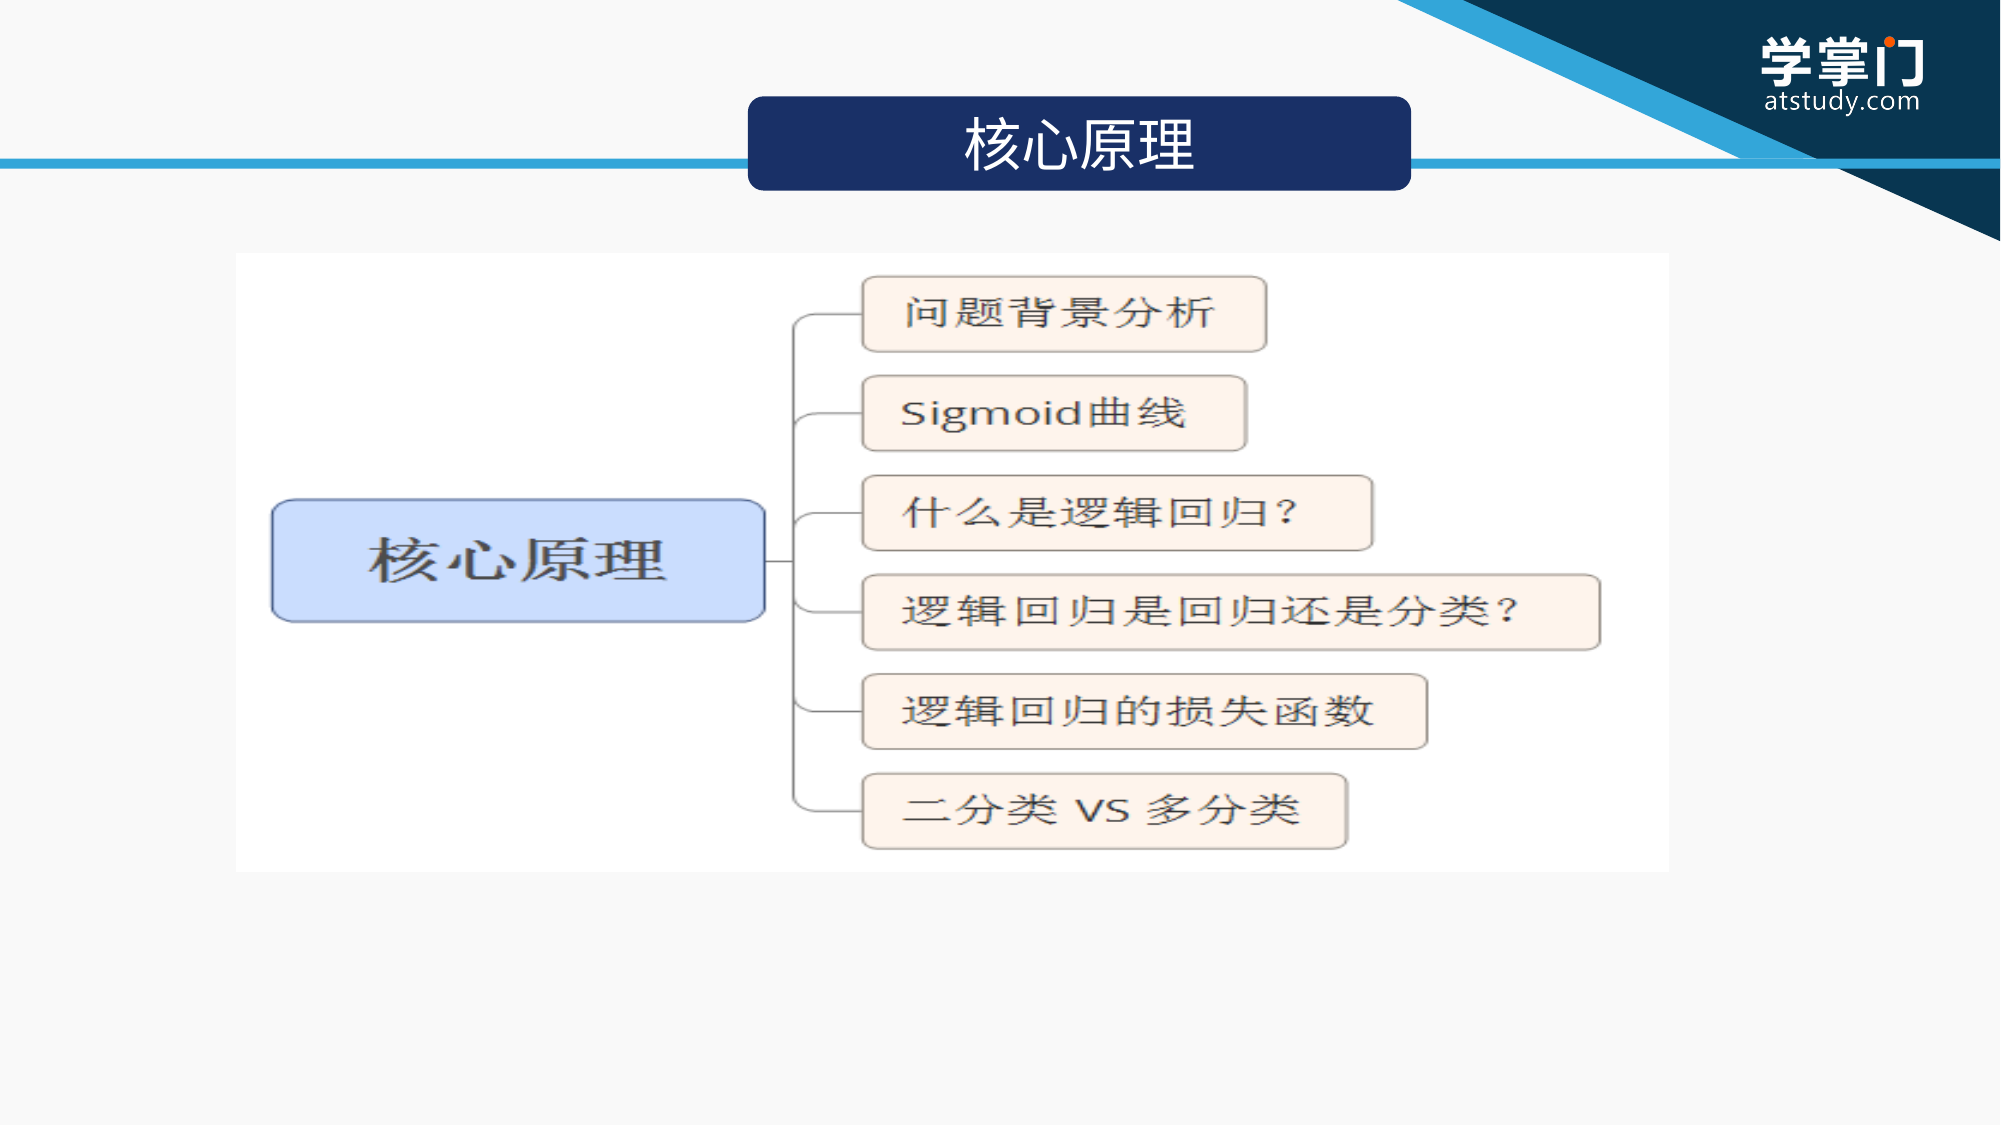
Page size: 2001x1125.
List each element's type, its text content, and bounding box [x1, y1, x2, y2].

picture [1745, 17, 1938, 126]
picture [236, 252, 1670, 873]
text_box 核心原理 [745, 94, 1414, 193]
